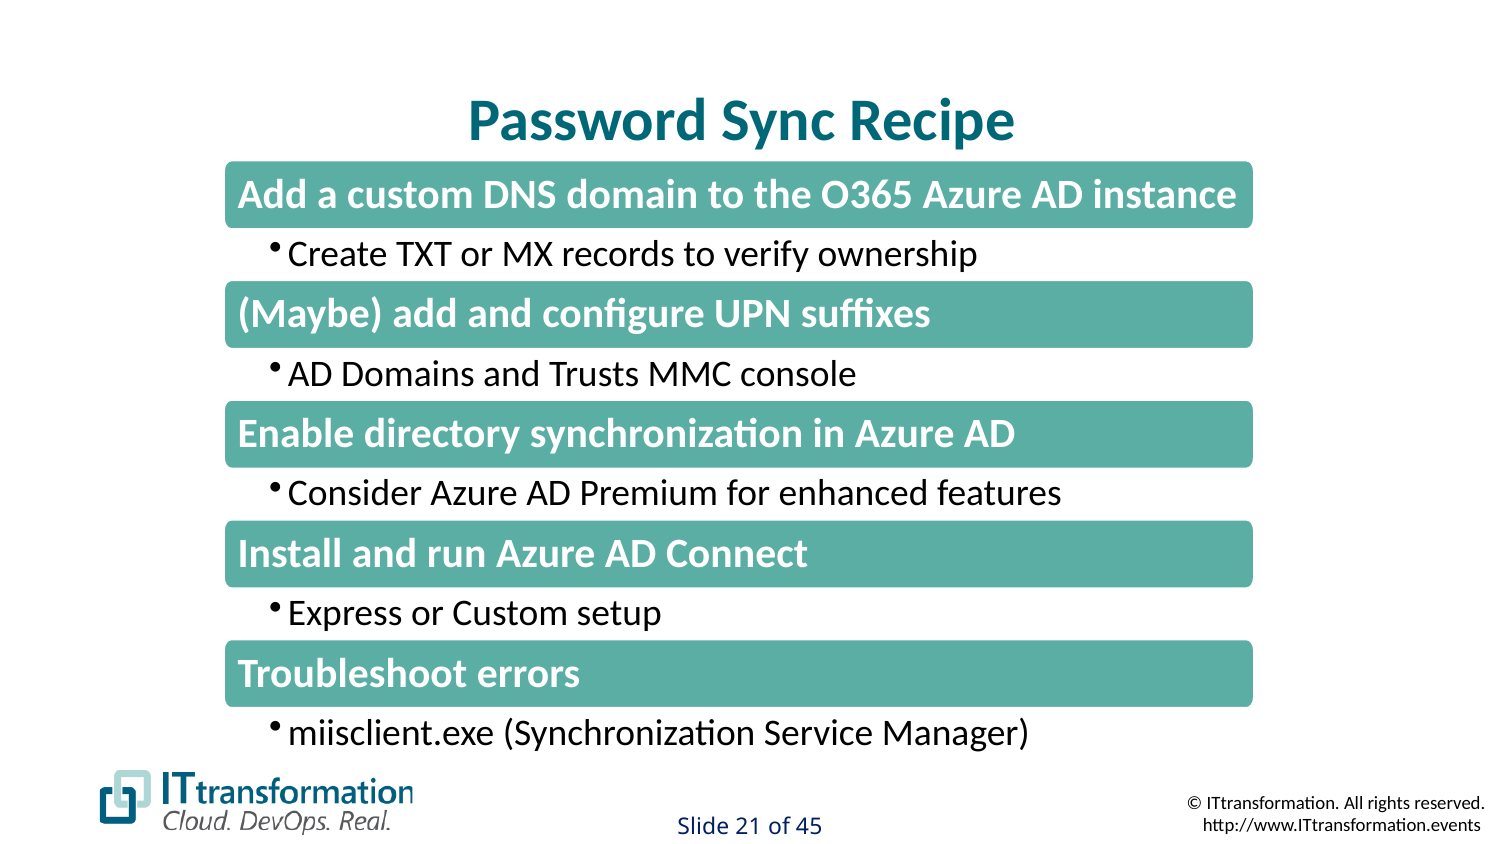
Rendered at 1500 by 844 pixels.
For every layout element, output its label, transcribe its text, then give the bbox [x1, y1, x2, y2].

text_box Install and run Azure AD Connect [220, 516, 1258, 589]
text_box Consider Azure AD Premium for enhanced features [222, 469, 1500, 519]
text_box Create TXT or MX records to verify ownership [222, 230, 1500, 280]
text_box AD Domains and Trusts MMC console [222, 349, 1500, 399]
text_box © ITtransformation. All rights reserved. http://www.ITtransformation.events [1062, 783, 1500, 843]
title Password Sync Recipe [86, 72, 1414, 127]
text_box miisclient.exe (Synchronization Service Manager) [222, 709, 1500, 758]
text_box Add a custom DNS domain to the O365 Azure AD instance [220, 157, 1258, 230]
picture [99, 770, 413, 835]
text_box Express or Custom setup [222, 589, 1500, 639]
text_box Enable directory synchronization in Azure AD [220, 396, 1258, 469]
text_box (Maybe) add and configure UPN suffixes [220, 276, 1258, 349]
text_box Troubleshoot errors [220, 636, 1258, 709]
